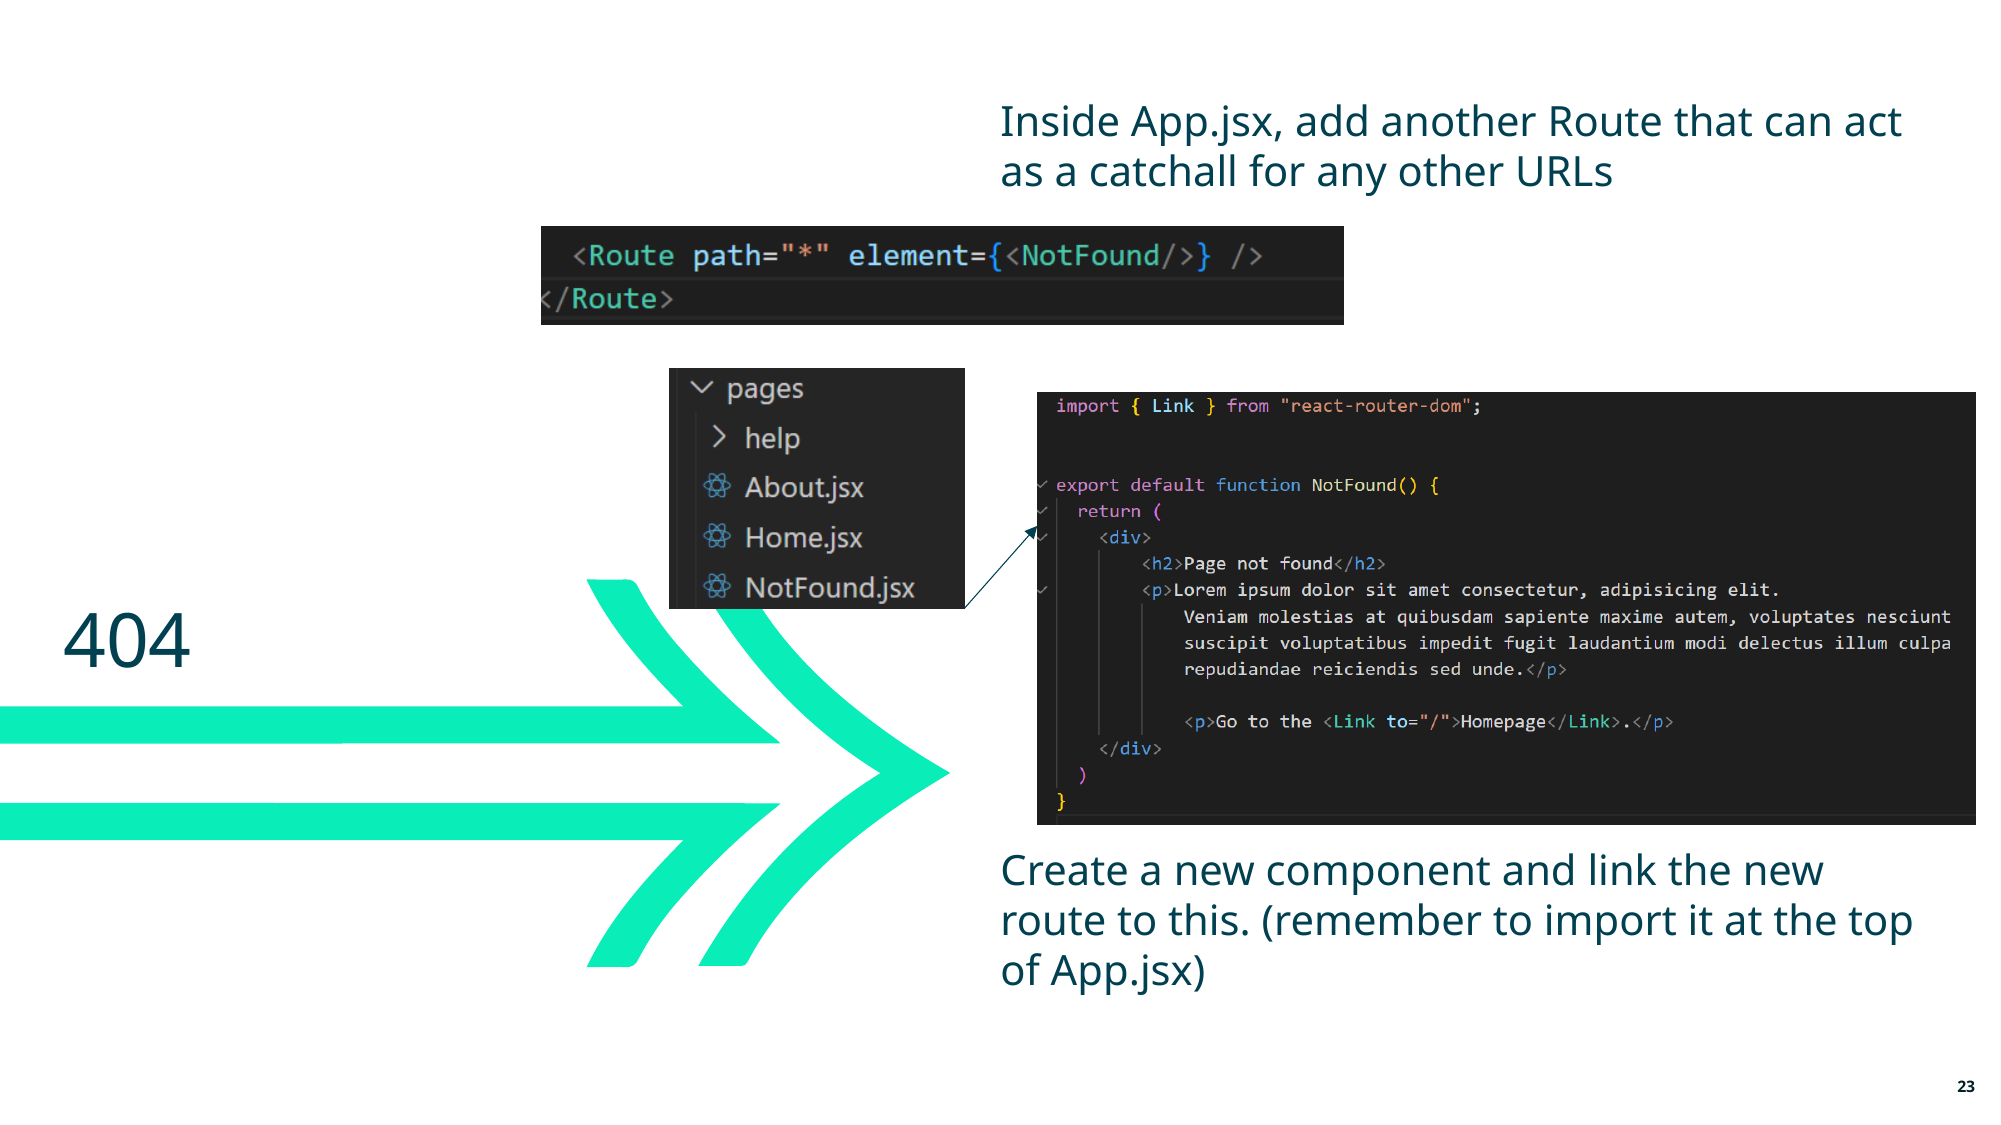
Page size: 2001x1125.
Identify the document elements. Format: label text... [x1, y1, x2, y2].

picture [541, 226, 1344, 325]
list 404 [63, 203, 670, 683]
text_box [964, 525, 1038, 609]
picture [1037, 392, 1976, 825]
slide_number 23 [1846, 1068, 1976, 1098]
list Inside App.jsx, add another Route that can act as a catchall for any other URLs Create a new component and link the new route to this. (remember to import it at the top of App.jsx) [1000, 95, 1939, 525]
list Inside App.jsx, add another Route that can act as a catchall for any other URLs Create a new component and link the new route to this. (remember to import it at the top of App.jsx) [1000, 609, 1939, 1063]
picture [669, 368, 965, 609]
